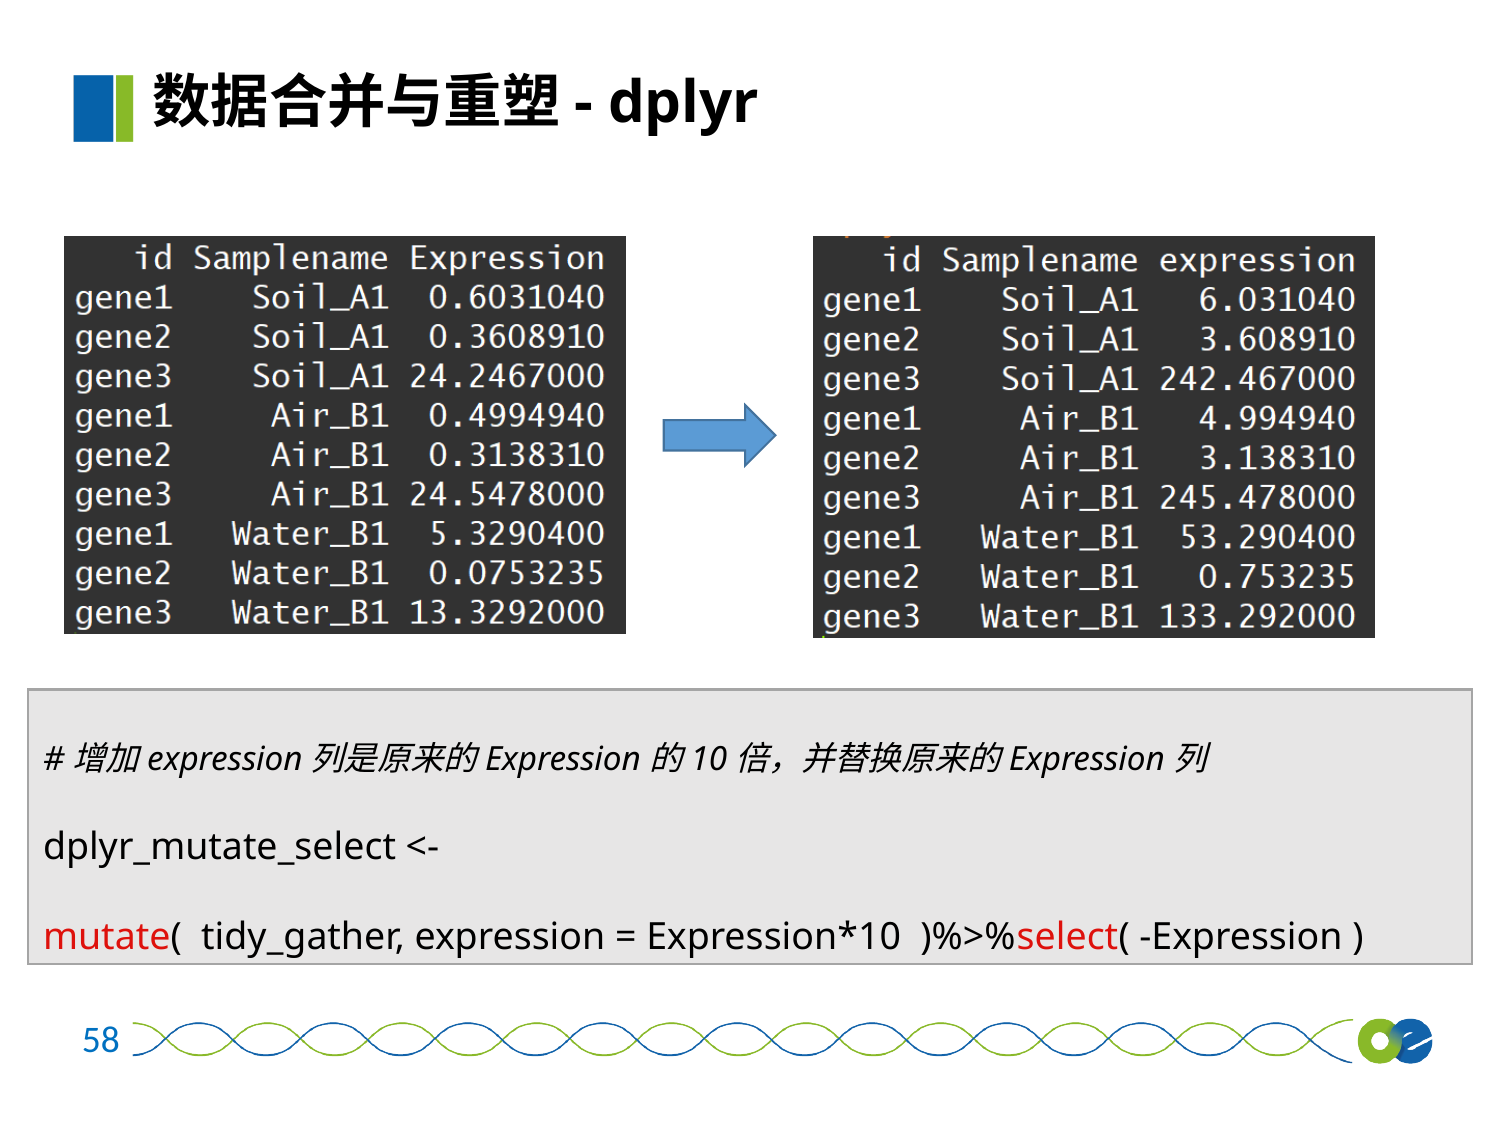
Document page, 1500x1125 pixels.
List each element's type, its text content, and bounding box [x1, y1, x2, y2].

text_box #增加expression列是原来的Expression的10倍，并替换原来的Expression列 dplyr_mutate_select <- mutate( tidy_gather, expression = Expression*10 )%>%select( -Expression ) [27, 688, 1473, 965]
slide_number 58 [67, 1007, 405, 1068]
picture [29, 66, 185, 149]
text_box 数据合并与重塑- dplyr [141, 58, 814, 140]
text_box [662, 402, 777, 469]
picture [64, 236, 626, 634]
picture [126, 1004, 1441, 1079]
picture [813, 236, 1375, 639]
